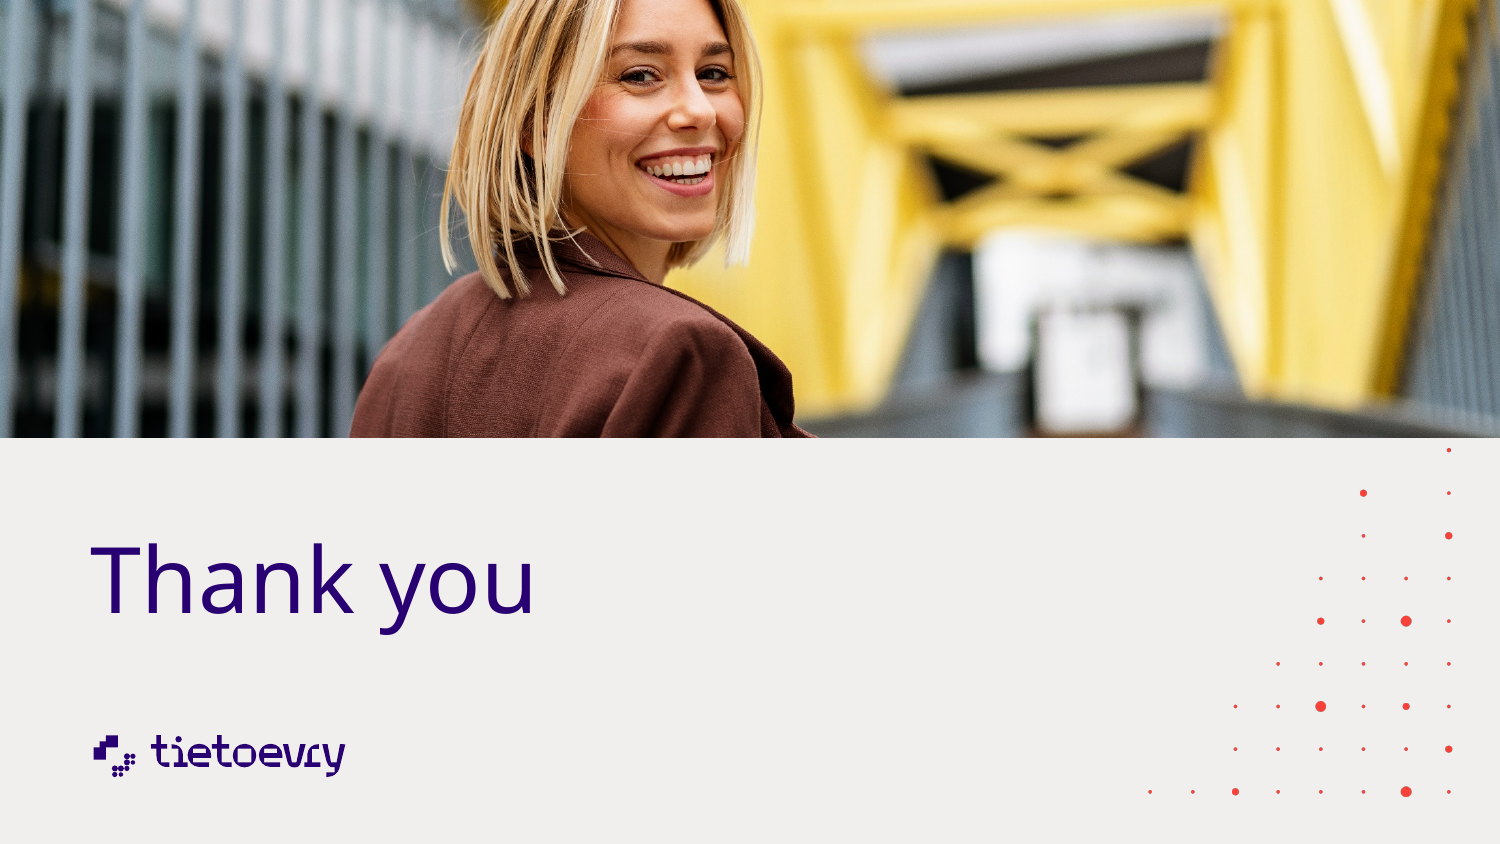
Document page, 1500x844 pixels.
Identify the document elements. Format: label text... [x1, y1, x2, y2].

title Thank you [90, 438, 555, 634]
picture [0, 0, 1500, 813]
